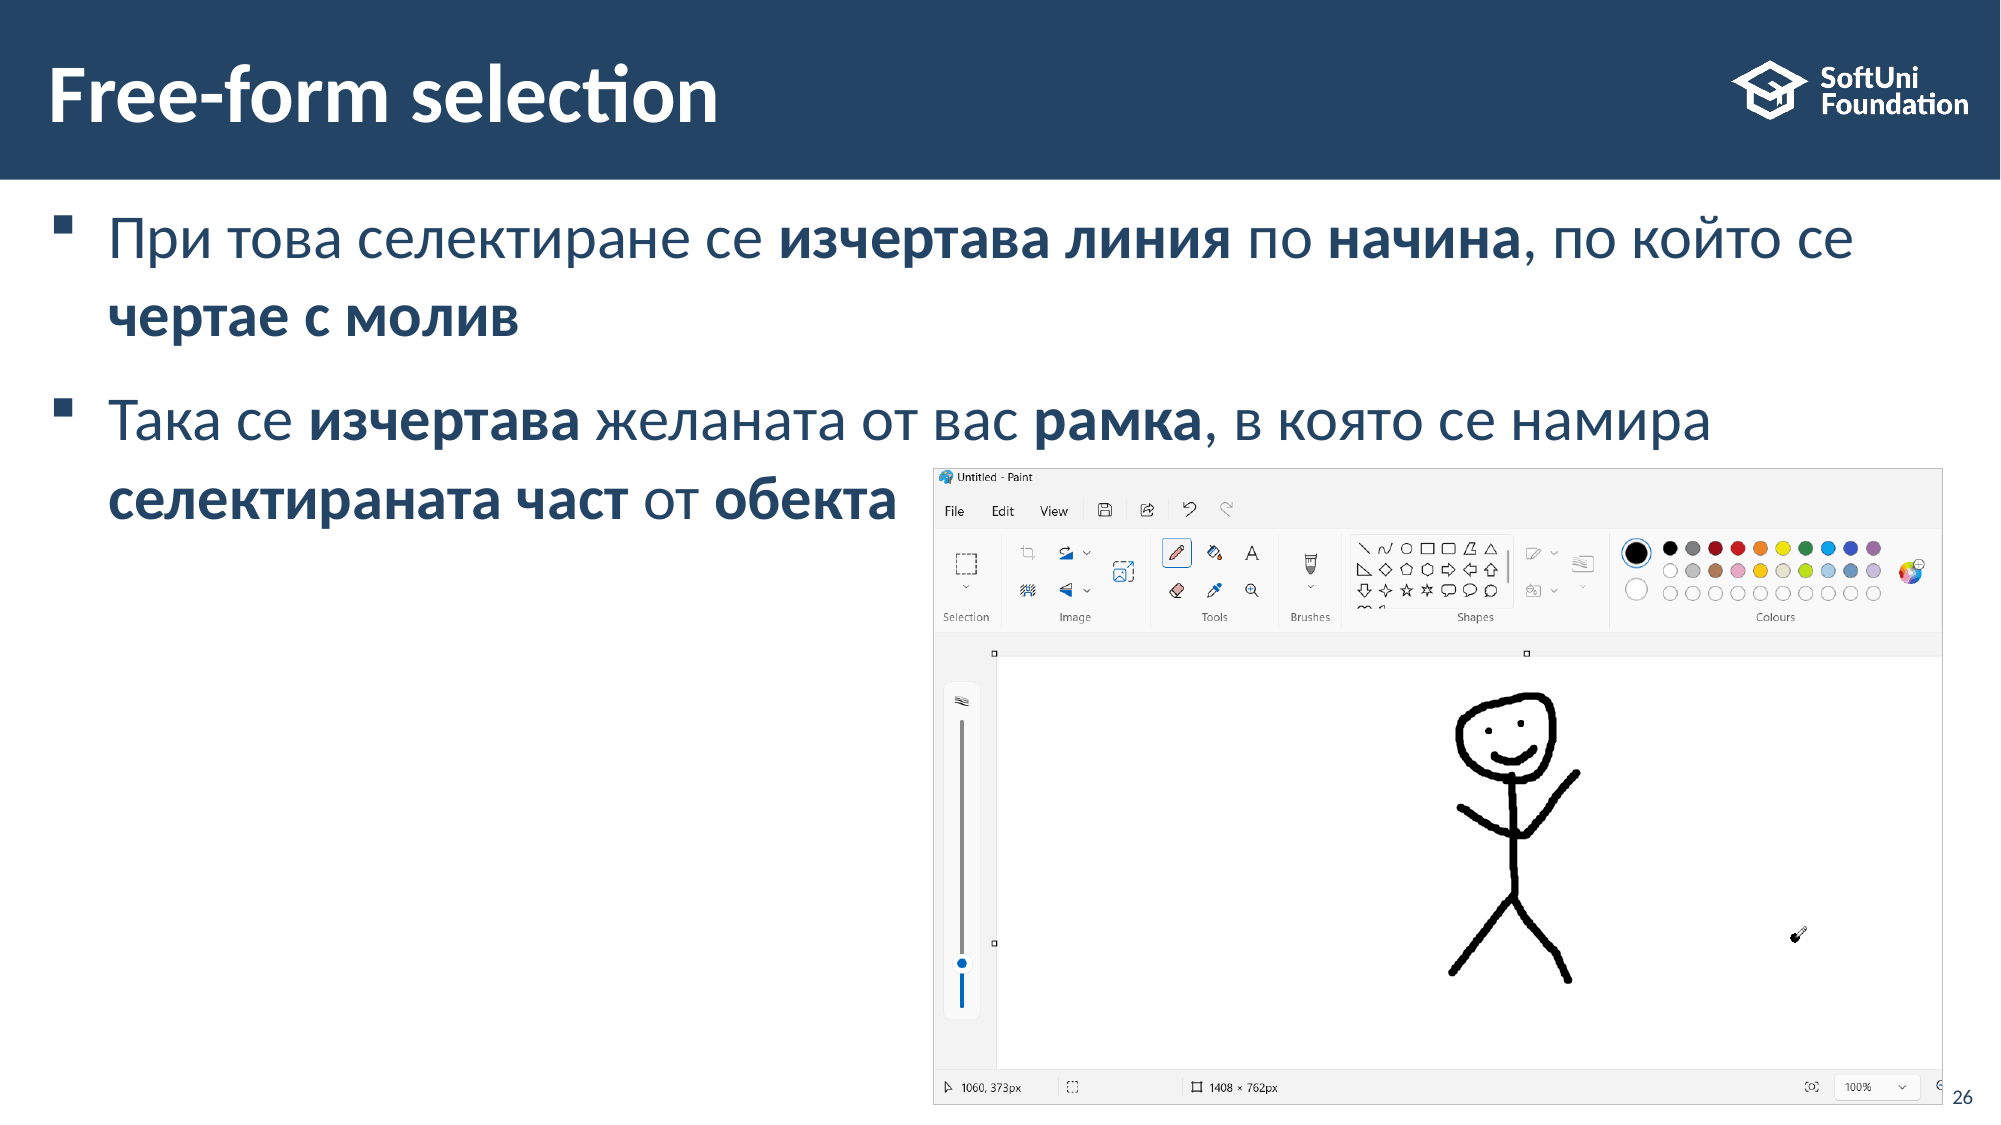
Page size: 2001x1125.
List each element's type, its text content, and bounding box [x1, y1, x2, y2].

slide_number 26 [1927, 1067, 1989, 1117]
list При това селектиране се изчертава линия по начина, по който се чертае с молив Така се изчертава желаната от вас рамка, в която се намира селектираната част от обекта [31, 186, 1970, 1093]
title Free-form selection [31, 16, 1716, 162]
picture [1731, 60, 1968, 120]
picture [933, 468, 1943, 1105]
